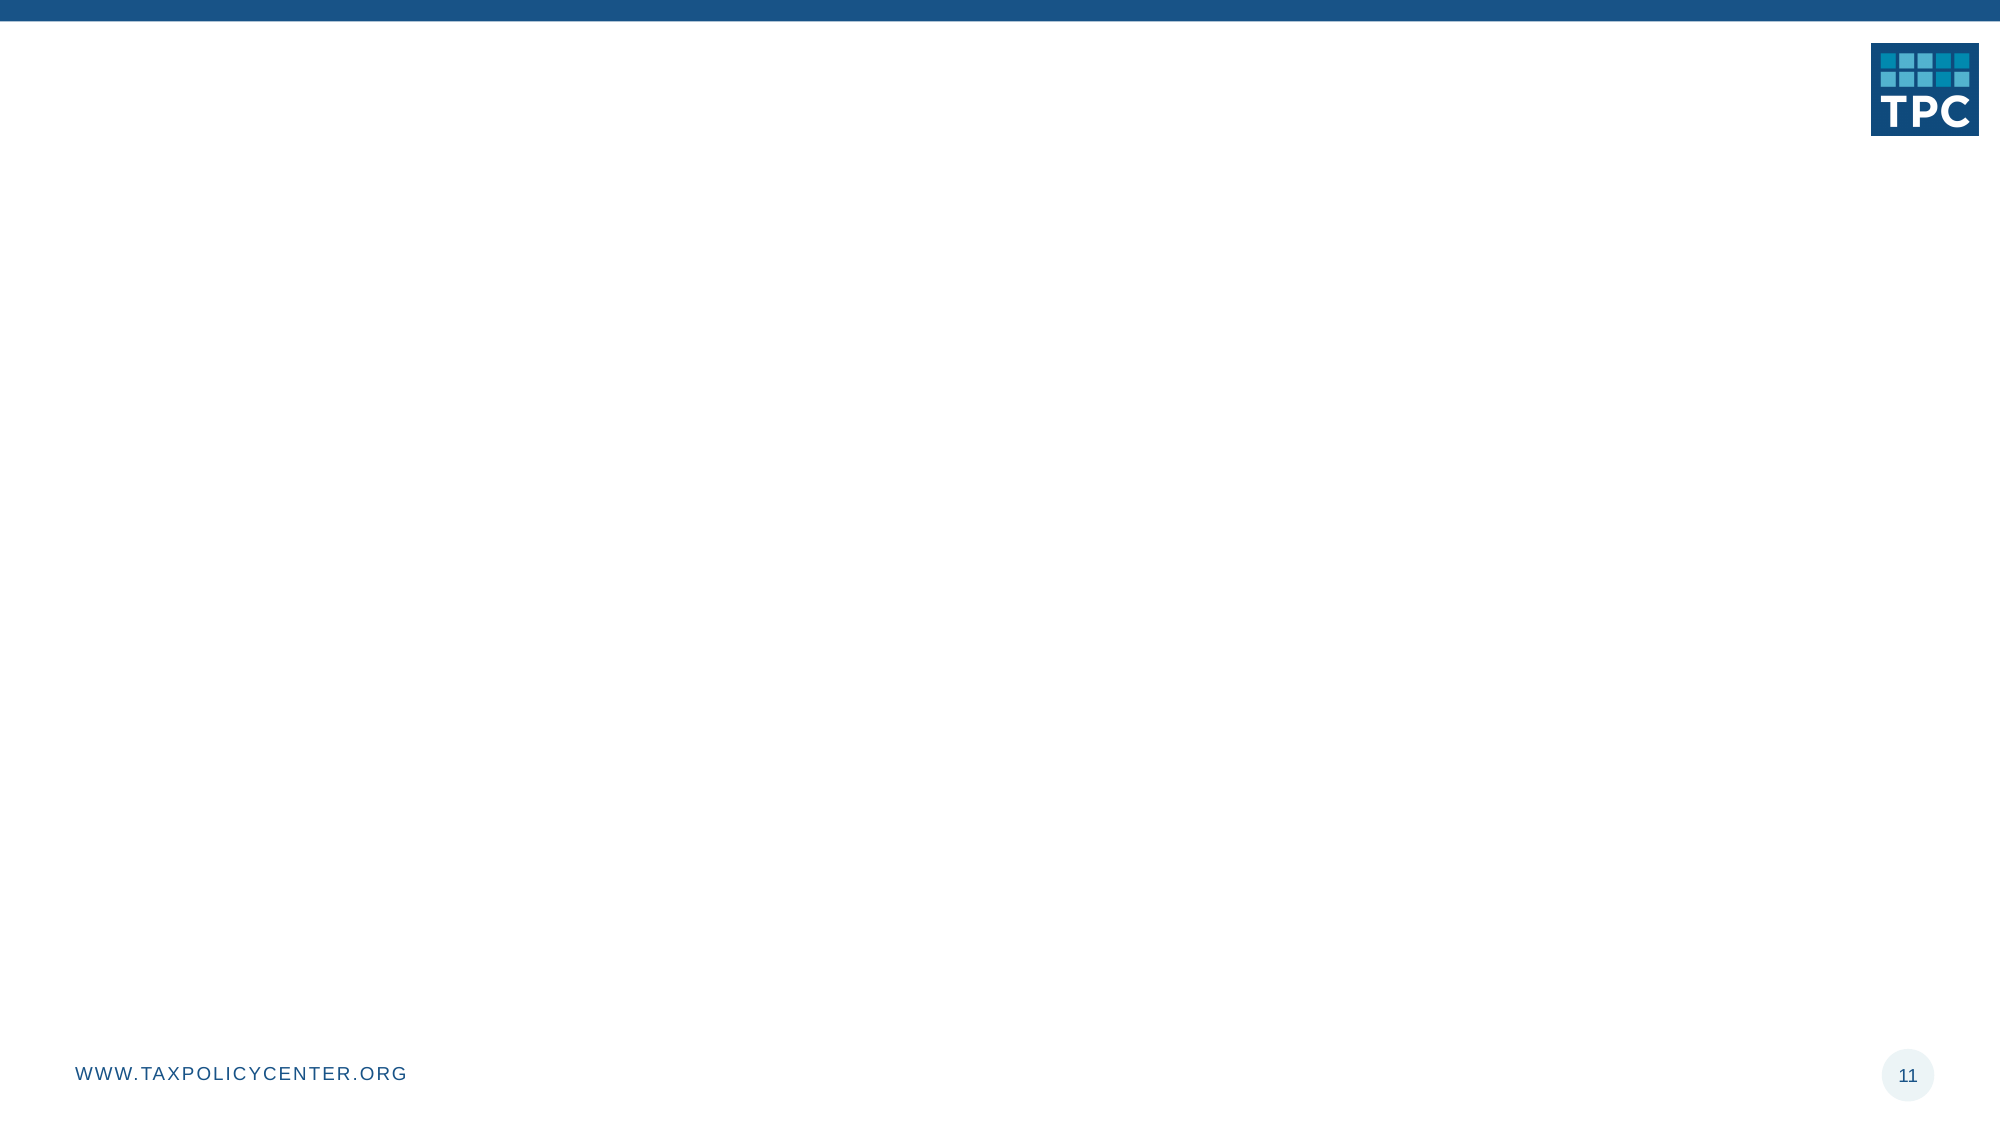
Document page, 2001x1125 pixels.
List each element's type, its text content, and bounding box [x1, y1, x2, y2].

picture [1871, 43, 1979, 136]
footer WWW.TAXPOLICYCENTER.ORG [75, 1061, 750, 1084]
slide_number 11 [1881, 1048, 1935, 1102]
